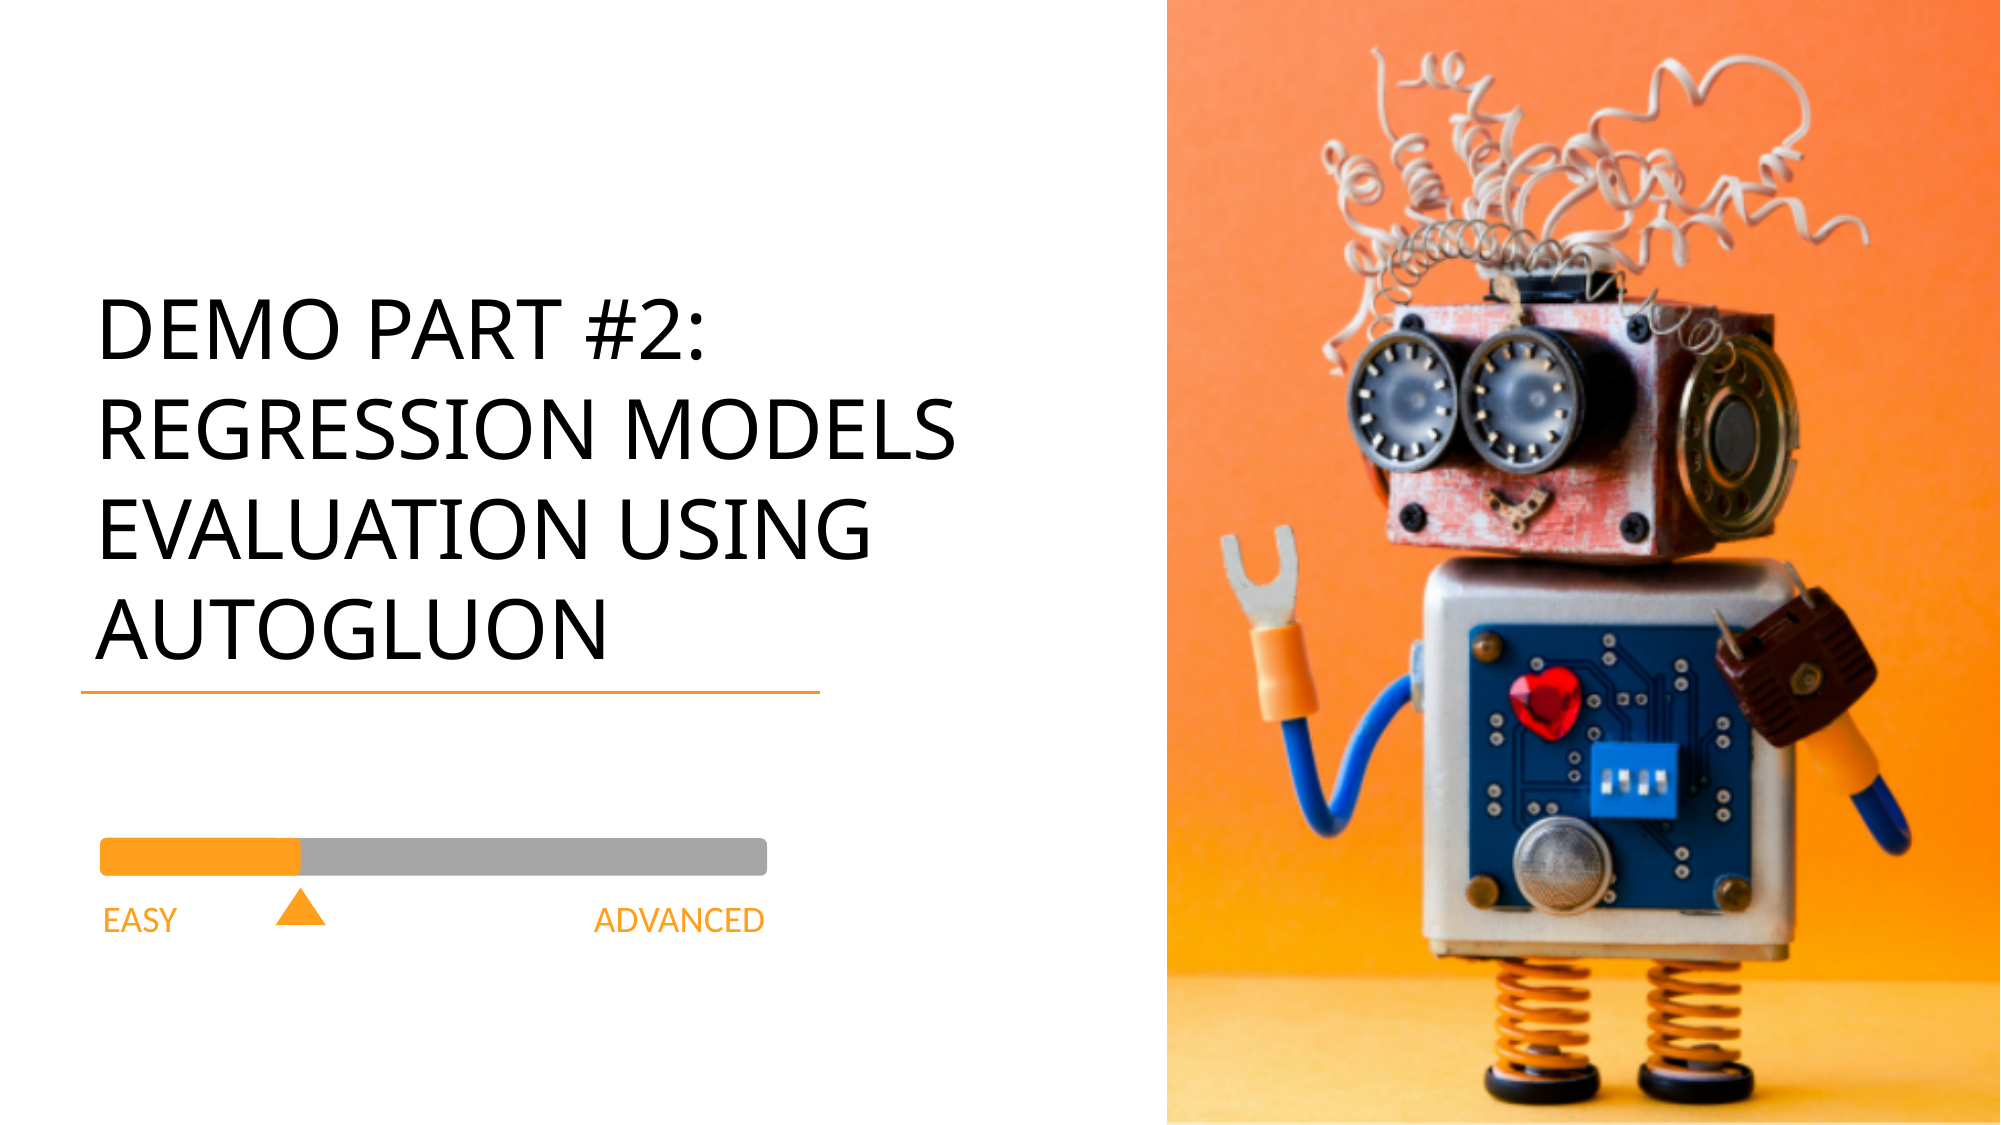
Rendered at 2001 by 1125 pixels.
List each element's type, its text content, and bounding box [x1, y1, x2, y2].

text_box [98, 836, 302, 877]
text_box [273, 885, 328, 927]
text_box ADVANCED [579, 887, 781, 948]
text_box [296, 837, 769, 877]
picture [1167, 0, 2000, 1125]
text_box EASY [87, 887, 193, 948]
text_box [81, 268, 1081, 693]
